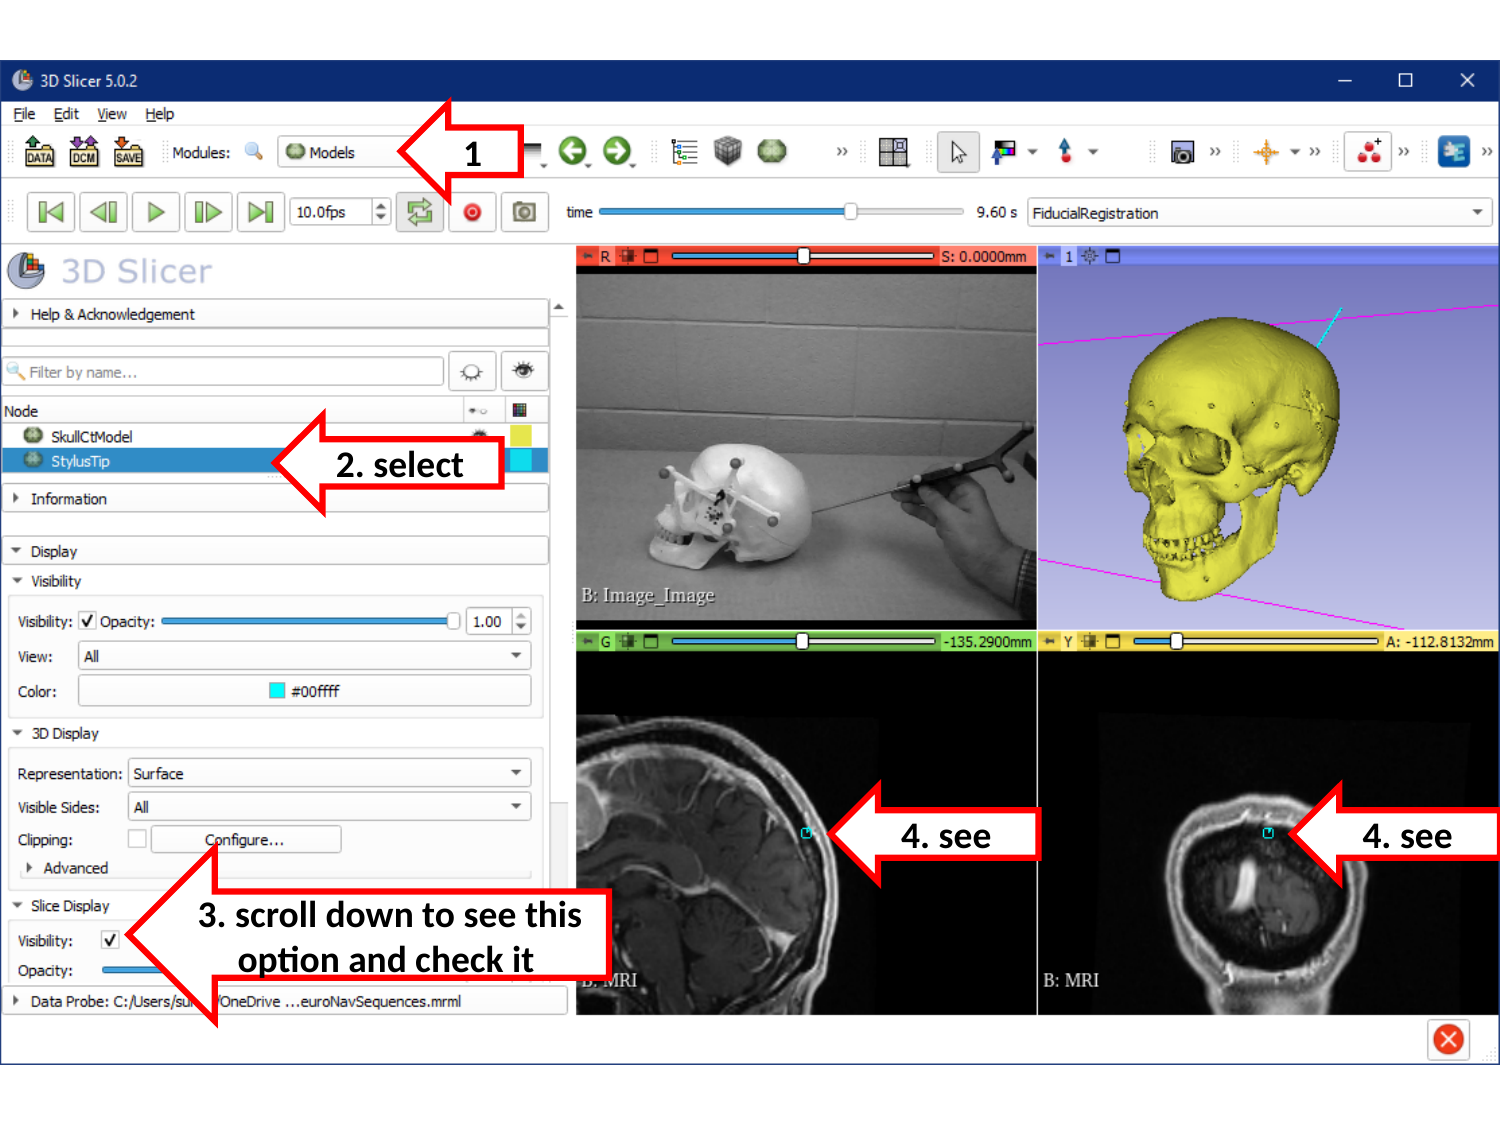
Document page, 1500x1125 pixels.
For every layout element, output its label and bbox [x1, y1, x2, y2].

picture [0, 60, 1500, 1065]
